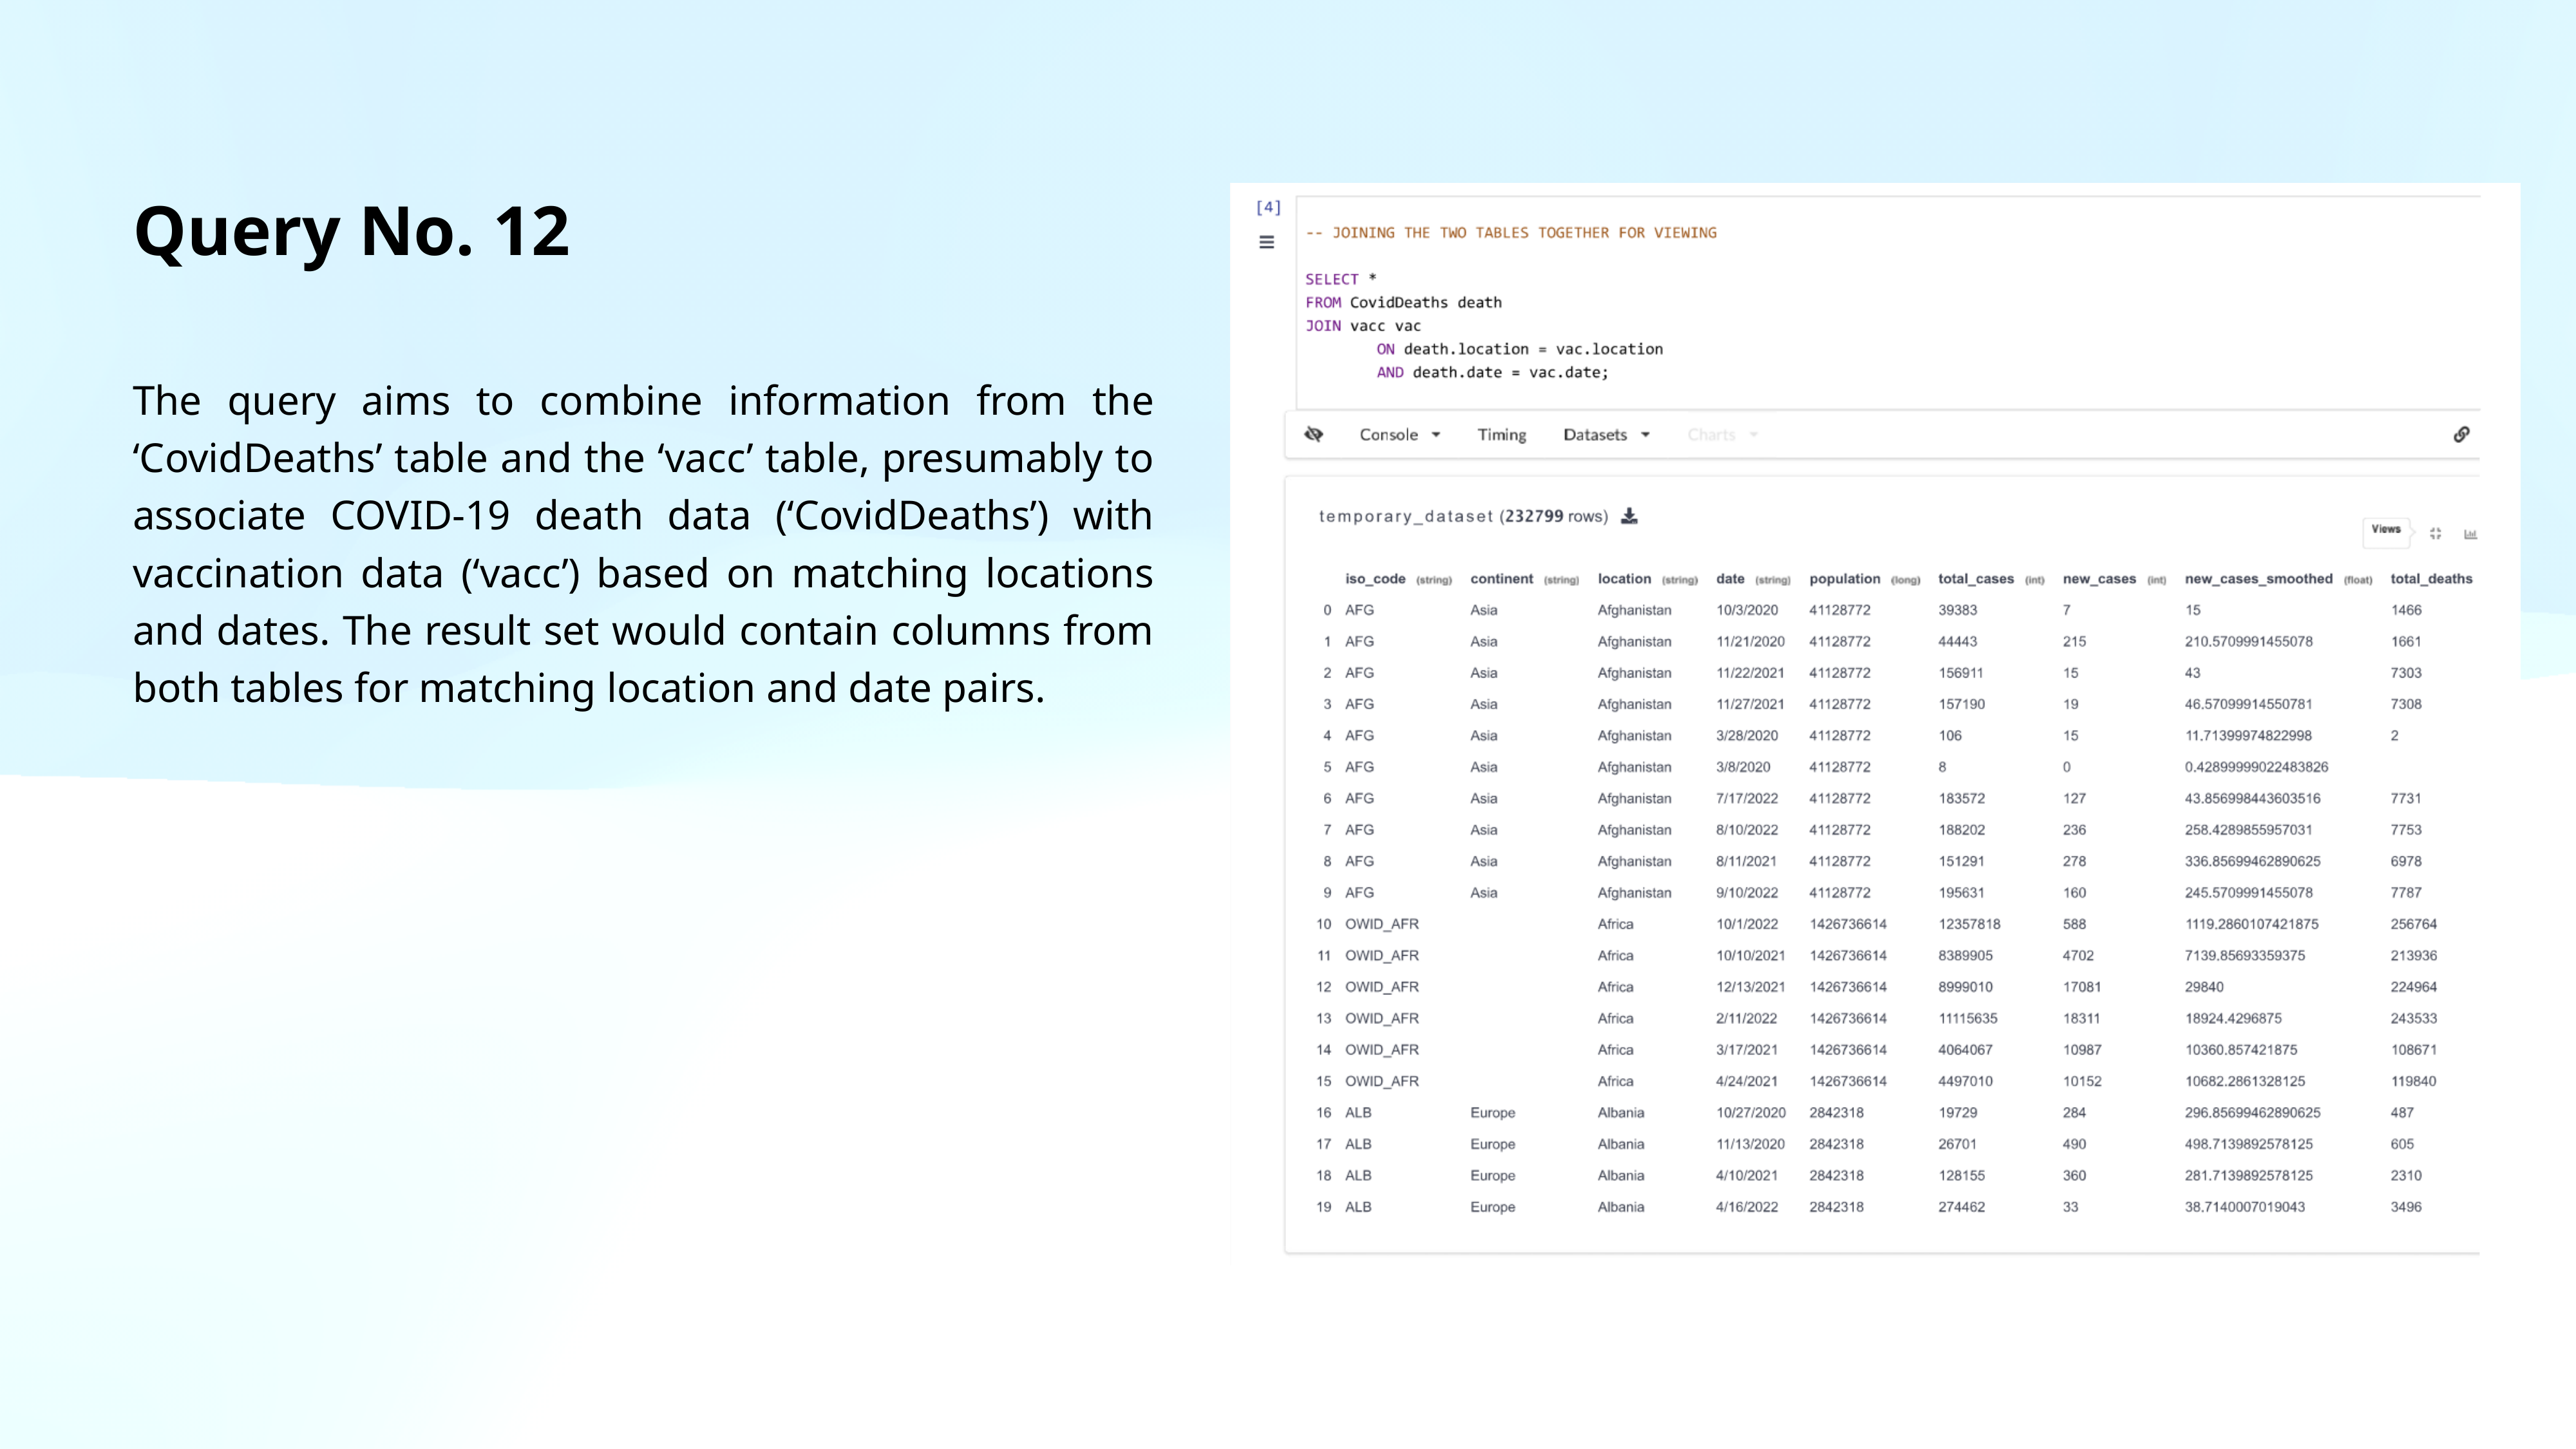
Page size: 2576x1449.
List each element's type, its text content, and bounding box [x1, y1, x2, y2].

list Query No. 12 The query aims to combine information from the ‘CovidDeaths’ table and the ‘vacc’ table, presumably to associate COVID-19 death data (‘CovidDeaths’) with vaccination data (‘vacc’) based on matching locations and dates. The result set would contain columns from both tables for matching location and date pairs. [127, 182, 1161, 752]
picture [0, 0, 2576, 1449]
